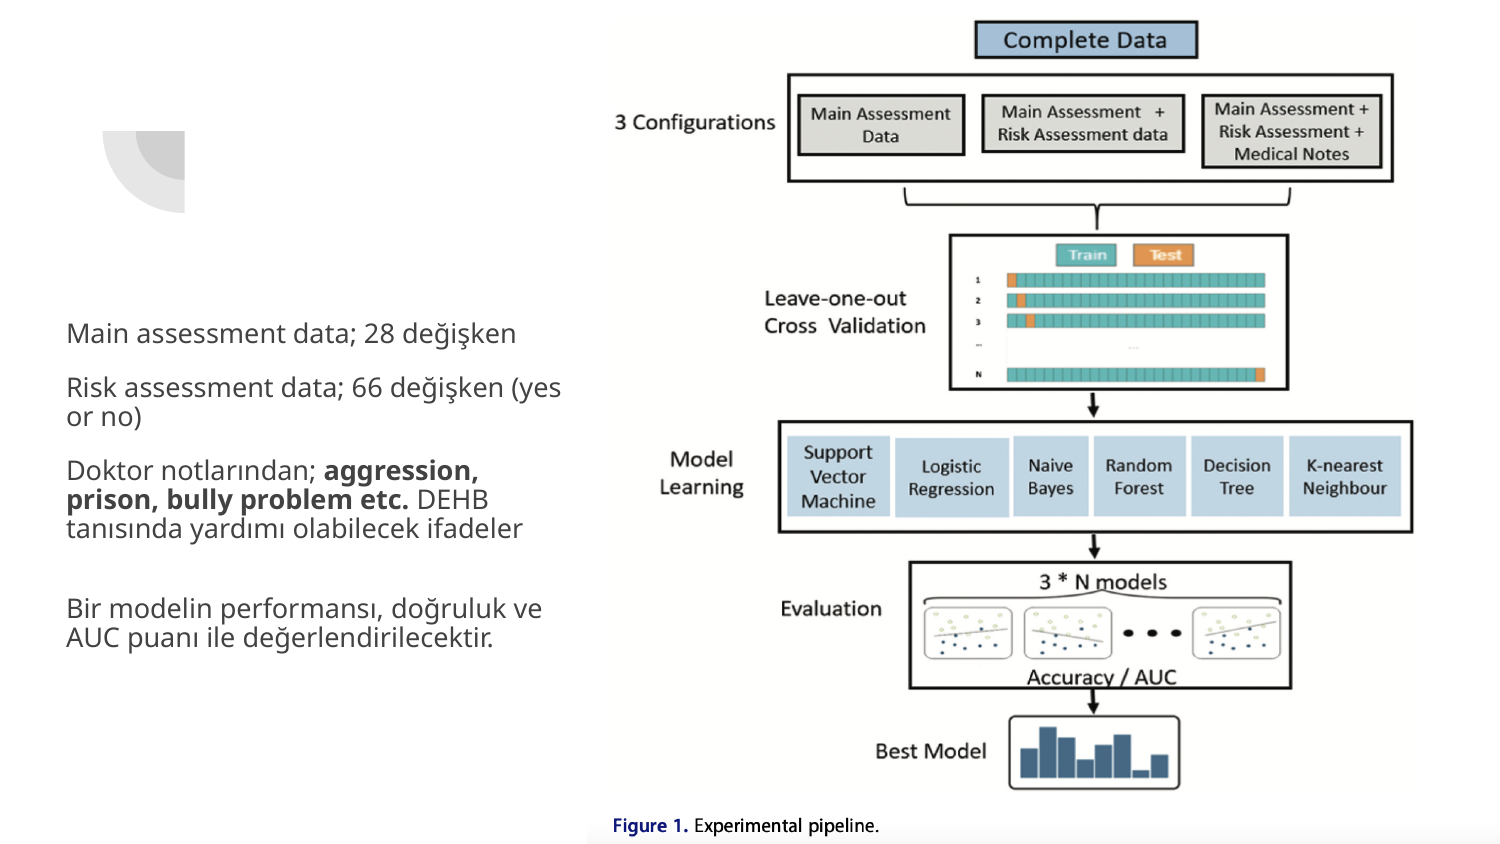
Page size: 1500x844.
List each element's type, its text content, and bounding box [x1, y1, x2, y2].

list Main assessment data; 28 değişken Risk assessment data; 66 değişken (yes or no) Doktor notlarından; aggression, prison, bully problem etc. DEHB tanısında yardımı olabilecek ifadeler Bir modelin performansı, doğruluk ve AUC puanı ile değerlendirilecektir. [51, 305, 581, 750]
picture [586, 0, 1500, 844]
